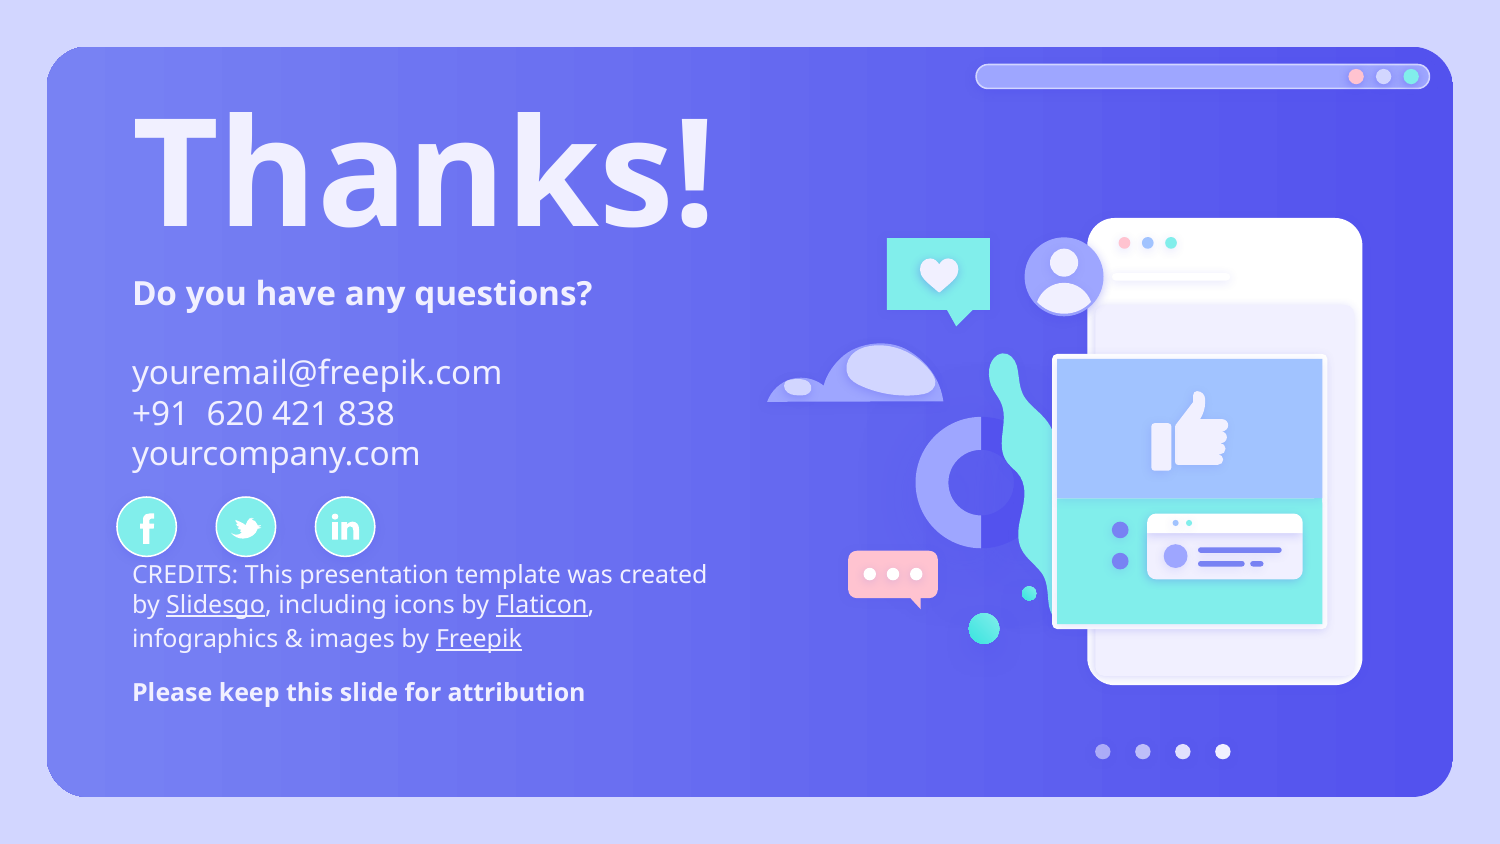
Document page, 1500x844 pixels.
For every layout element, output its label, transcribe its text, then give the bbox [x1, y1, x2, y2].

text_box [216, 497, 276, 557]
text_box [140, 513, 155, 544]
text_box [230, 517, 262, 539]
text_box [315, 497, 375, 557]
text_box [332, 522, 338, 540]
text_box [766, 217, 1363, 686]
subtitle Do you have any questions? youremail@freepik.com +91 620 421 838 yourcompany.com [116, 276, 681, 468]
text_box [331, 513, 339, 520]
title Thanks! [116, 61, 1024, 205]
text_box [341, 521, 360, 540]
table_header [759, 214, 1110, 695]
text_box [116, 497, 177, 557]
text_box Please keep this slide for attribution [116, 661, 610, 733]
